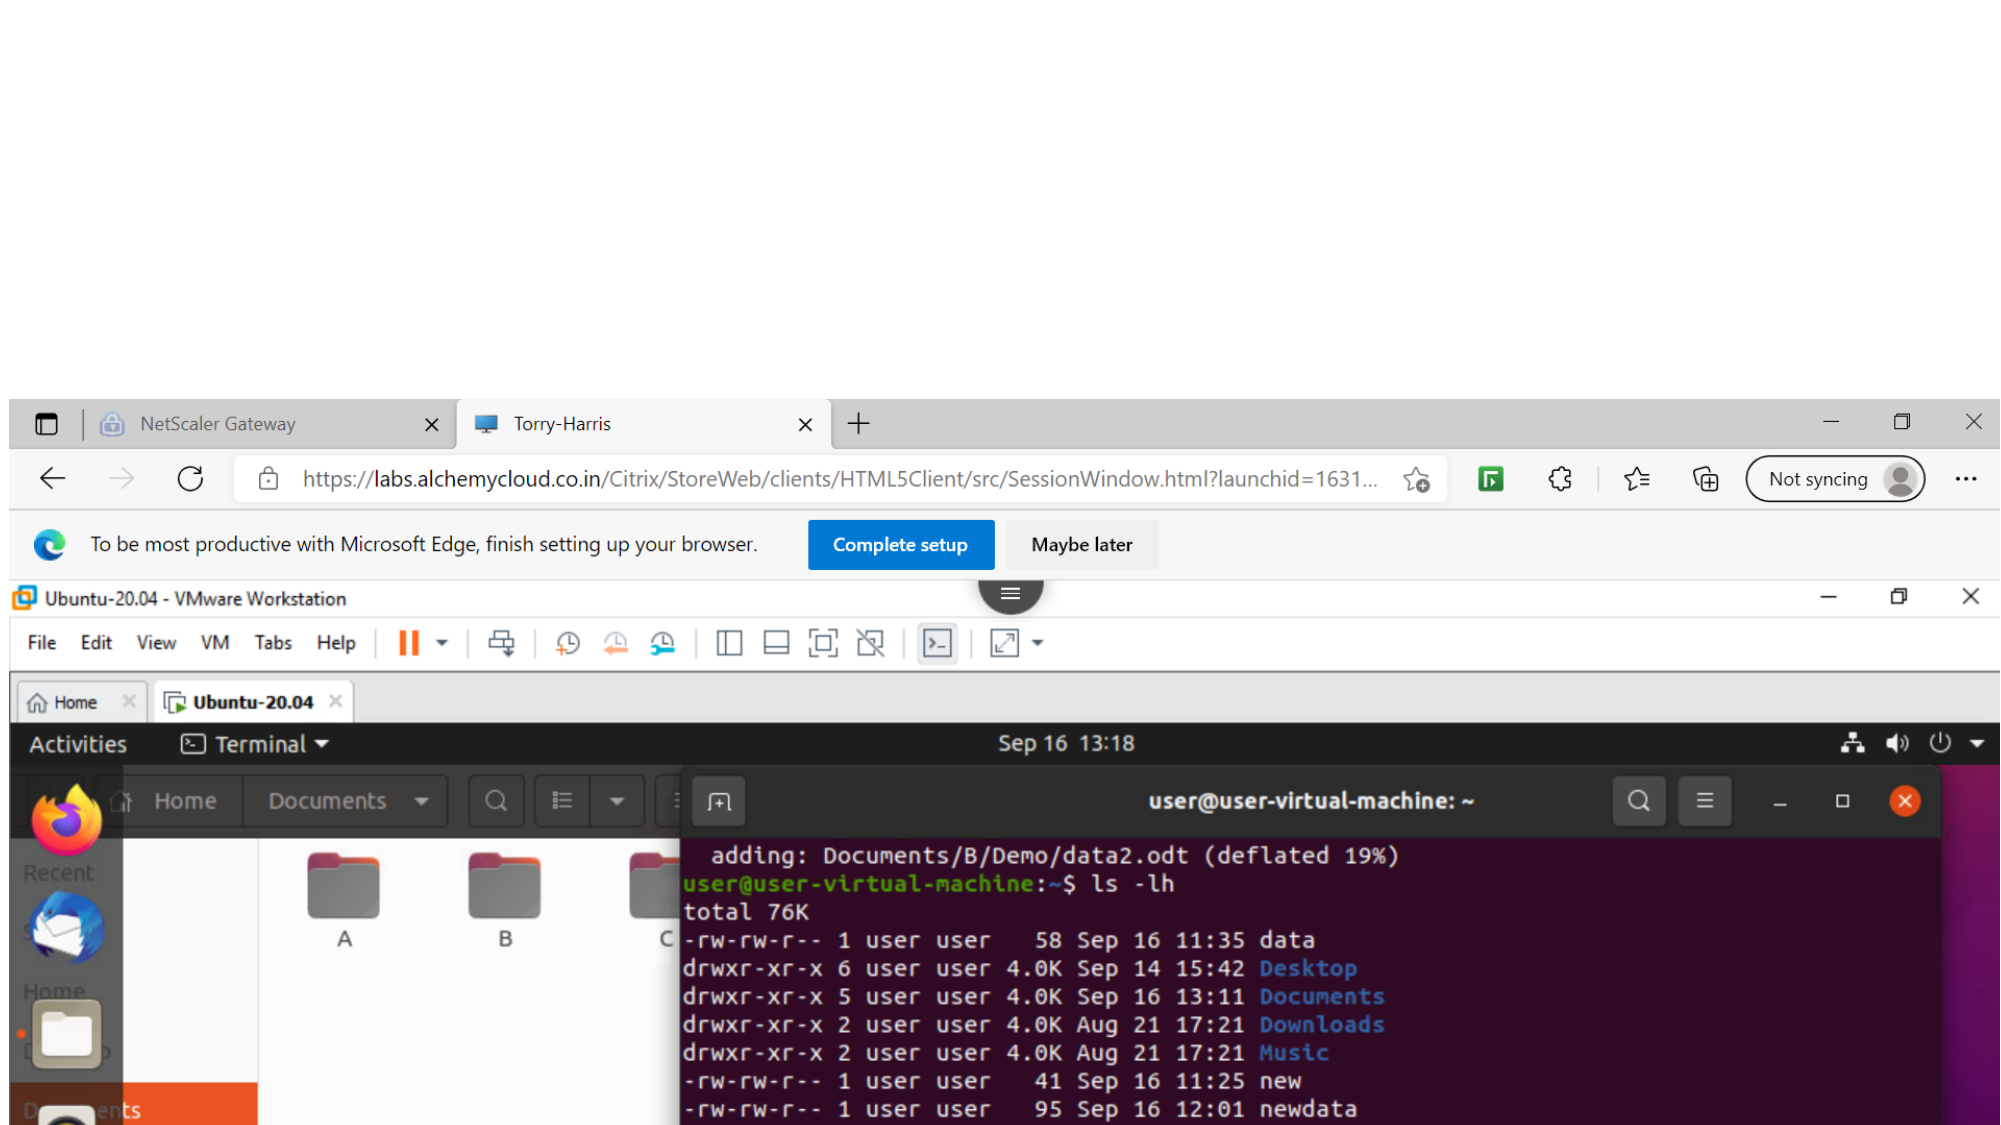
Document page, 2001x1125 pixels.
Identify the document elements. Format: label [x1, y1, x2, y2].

picture [9, 399, 2000, 1125]
